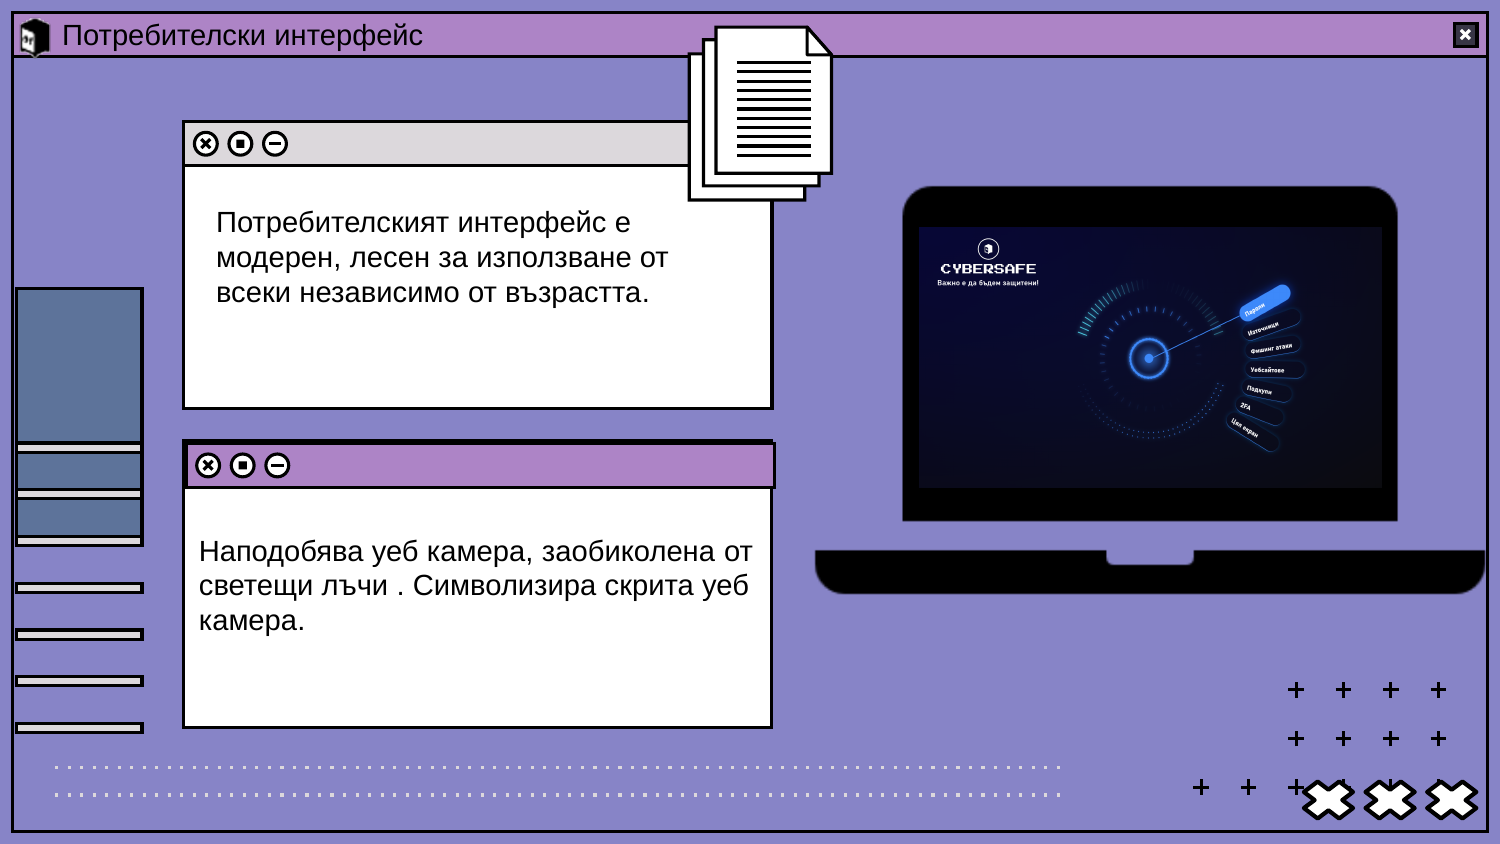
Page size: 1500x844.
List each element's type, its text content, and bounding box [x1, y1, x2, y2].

text_box Потребителски интерфейс [79, 8, 1085, 59]
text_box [689, 26, 832, 201]
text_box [183, 121, 773, 409]
picture [800, 41, 1500, 740]
picture [0, 0, 75, 75]
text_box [183, 440, 775, 728]
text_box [1303, 781, 1477, 819]
